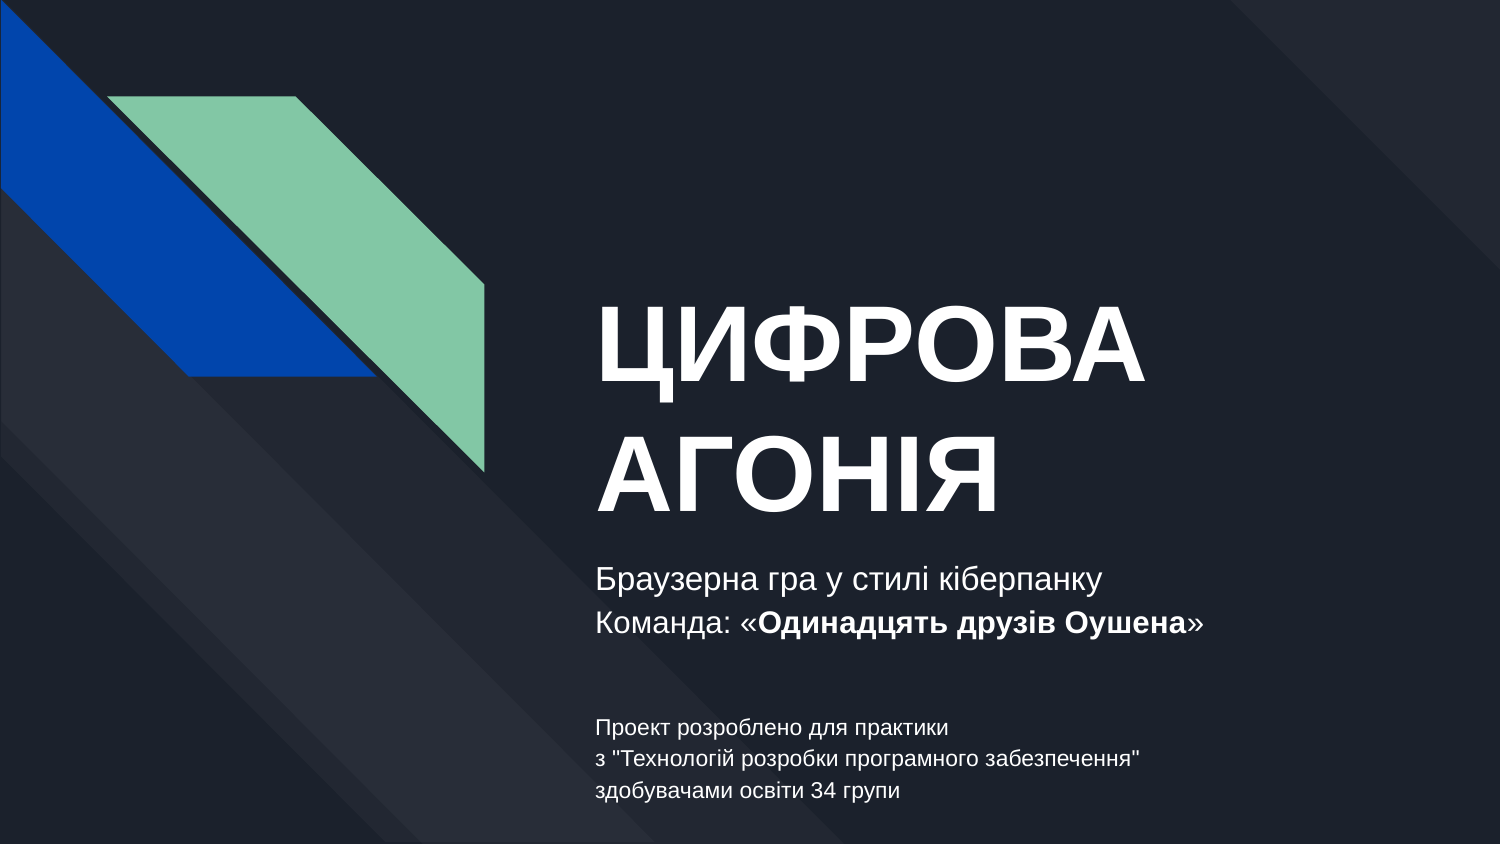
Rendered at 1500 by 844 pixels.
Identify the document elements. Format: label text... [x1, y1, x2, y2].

title ЦИФРОВА АГОНІЯ [580, 258, 1431, 536]
subtitle Браузерна гра у стилі кіберпанку‎ Команда: «Одинадцять друзів Оушена» Проект розроблено для практики з "Технологій розробки програмного забезпечення" здобувачами освіти 34 групи [580, 536, 1493, 778]
